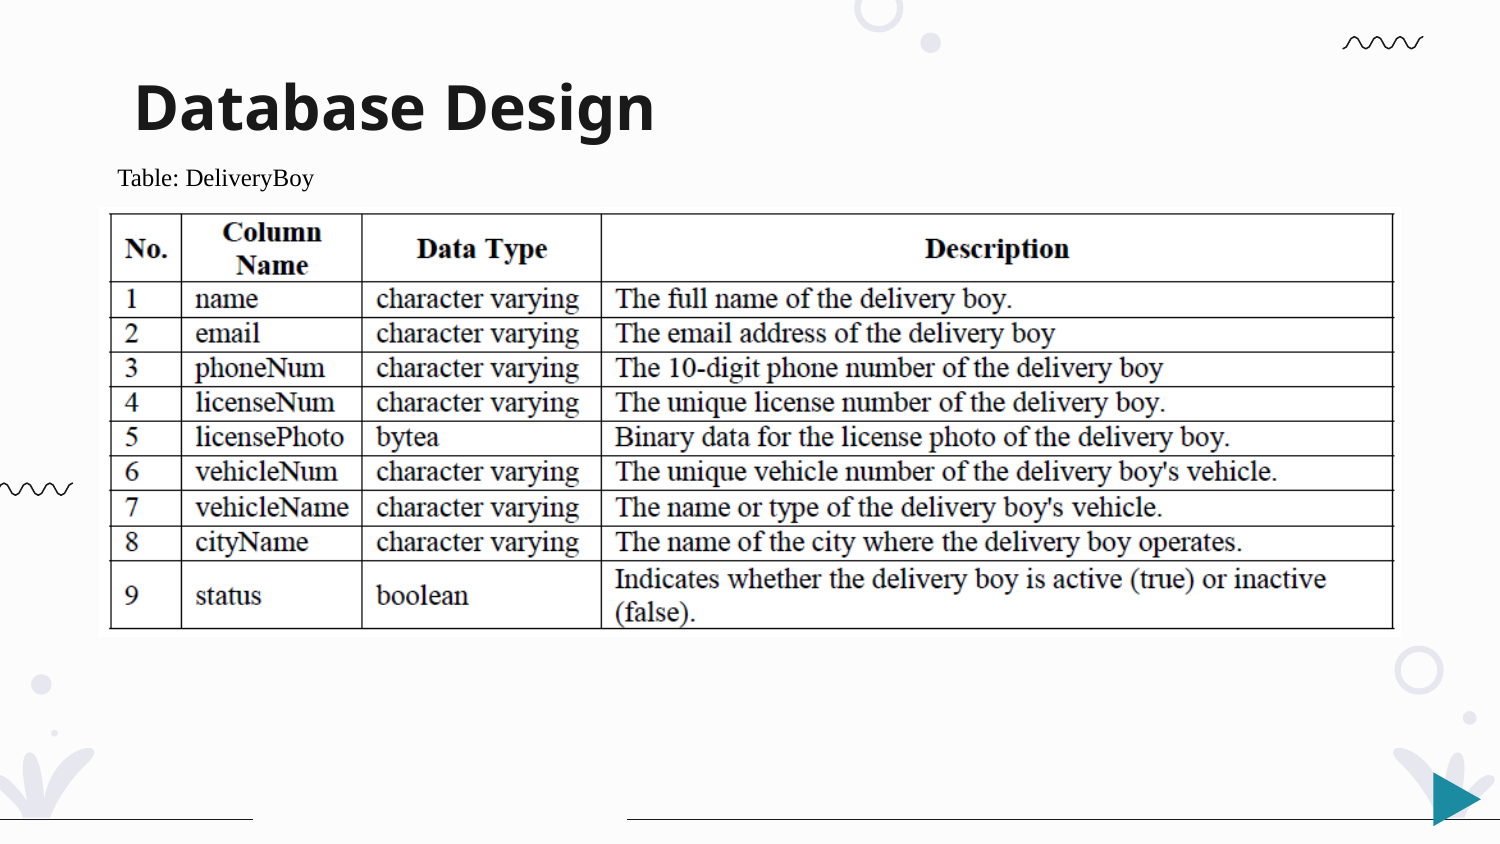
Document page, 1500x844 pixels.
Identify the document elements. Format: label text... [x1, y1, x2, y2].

picture [99, 206, 1401, 637]
text_box Table: DeliveryBoy [102, 154, 330, 199]
title Database Design [118, 52, 1382, 147]
text_box [1431, 770, 1484, 829]
